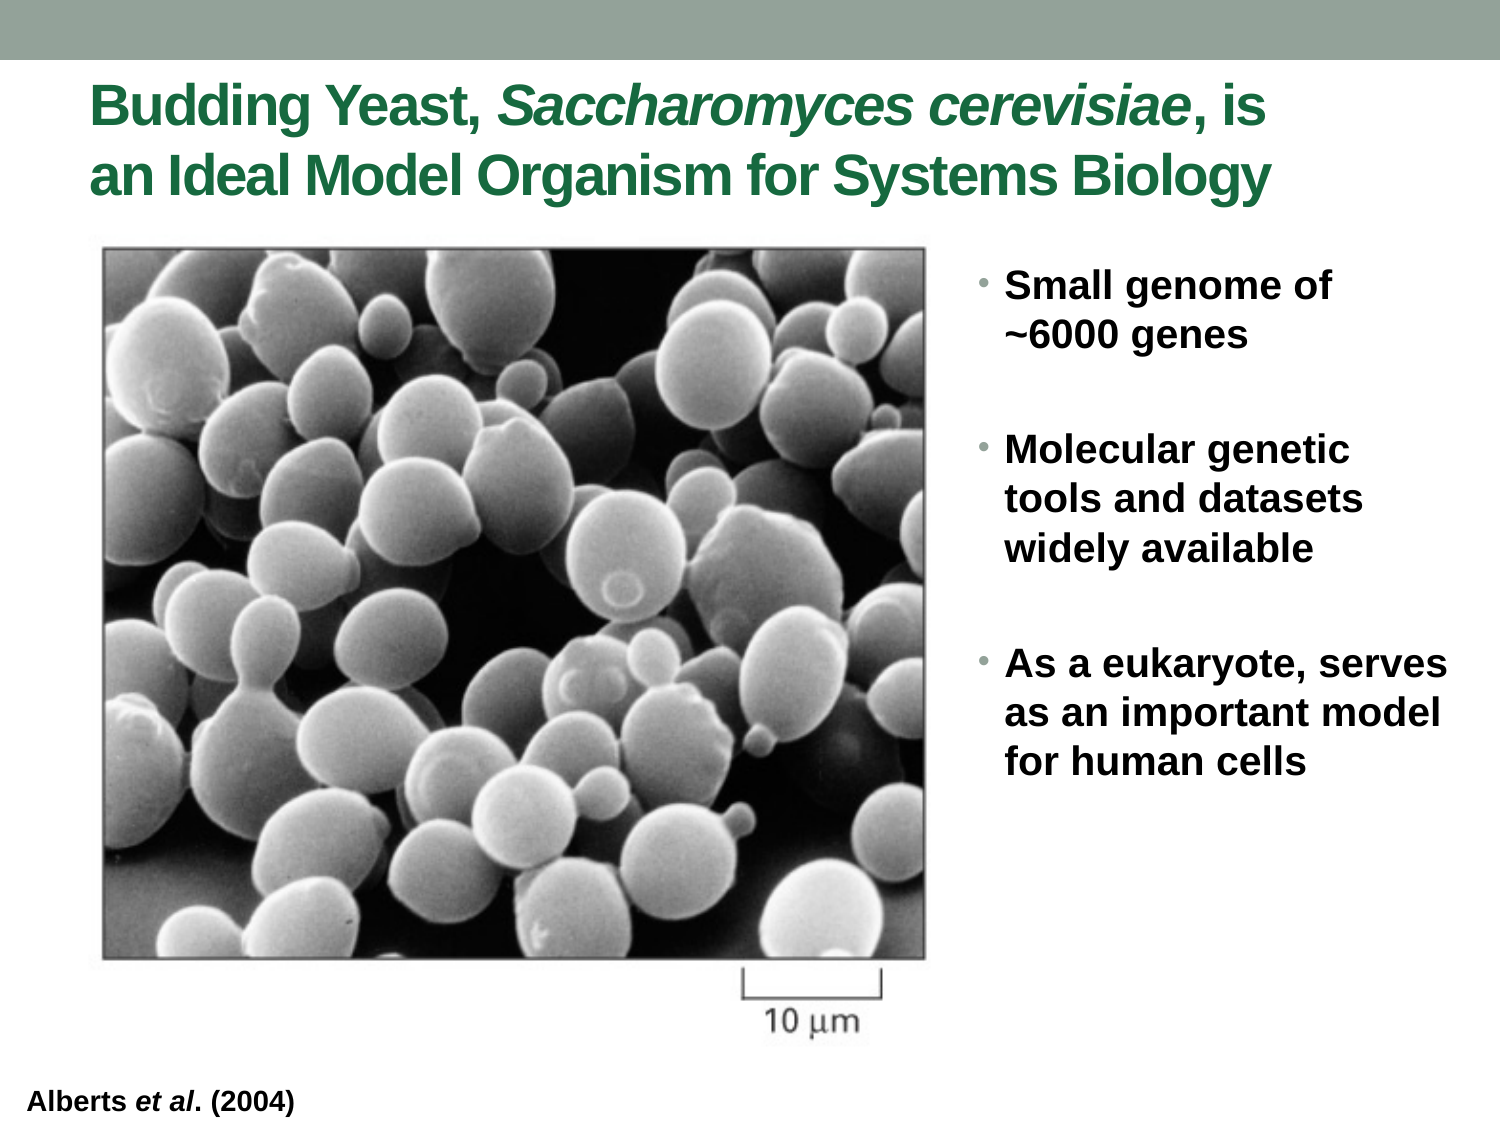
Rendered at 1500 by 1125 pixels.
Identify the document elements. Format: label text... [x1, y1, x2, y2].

text_box Alberts et al. (2004) [11, 1074, 310, 1125]
text_box Small genome of ~6000 genes Molecular genetic tools and datasets widely available As a eukaryote, serves as an important model for human cells [983, 250, 1469, 795]
text_box Budding Yeast, Saccharomyces cerevisiae, is an Ideal Model Organism for Systems Biology [74, 59, 1425, 223]
picture [74, 222, 976, 1048]
